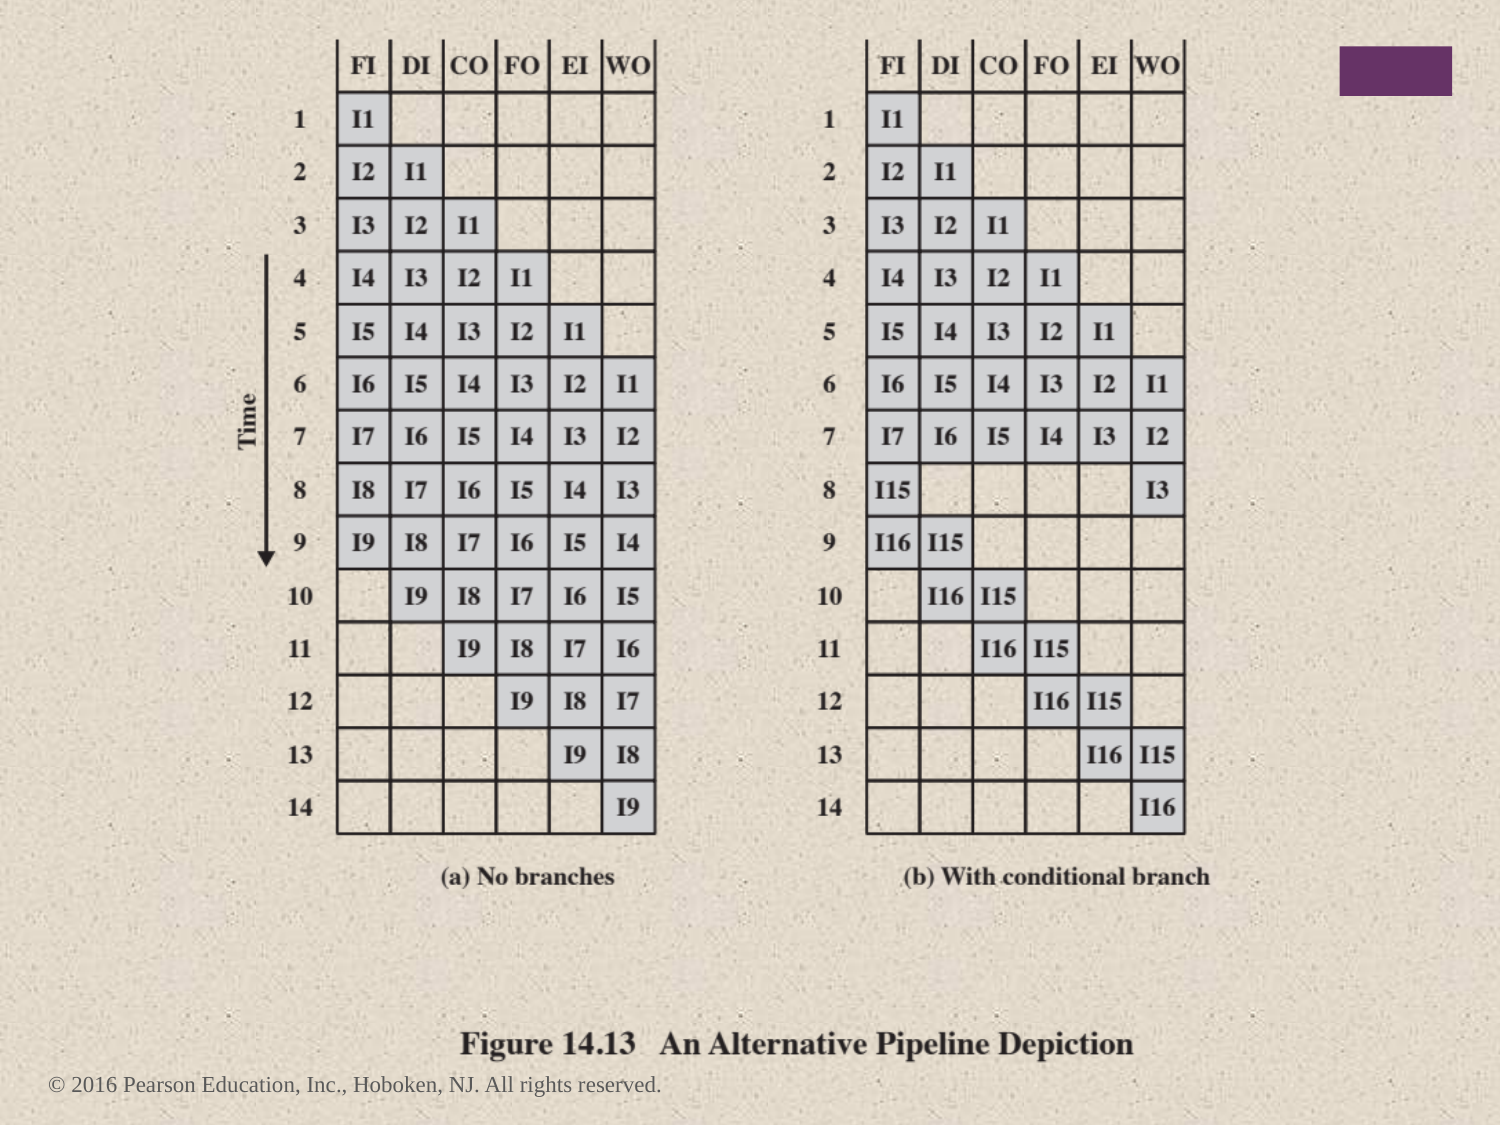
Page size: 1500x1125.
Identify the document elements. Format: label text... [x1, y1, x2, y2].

picture [0, 0, 1500, 1125]
footer © 2016 Pearson Education, Inc., Hoboken, NJ. All rights reserved. [33, 1053, 1038, 1114]
